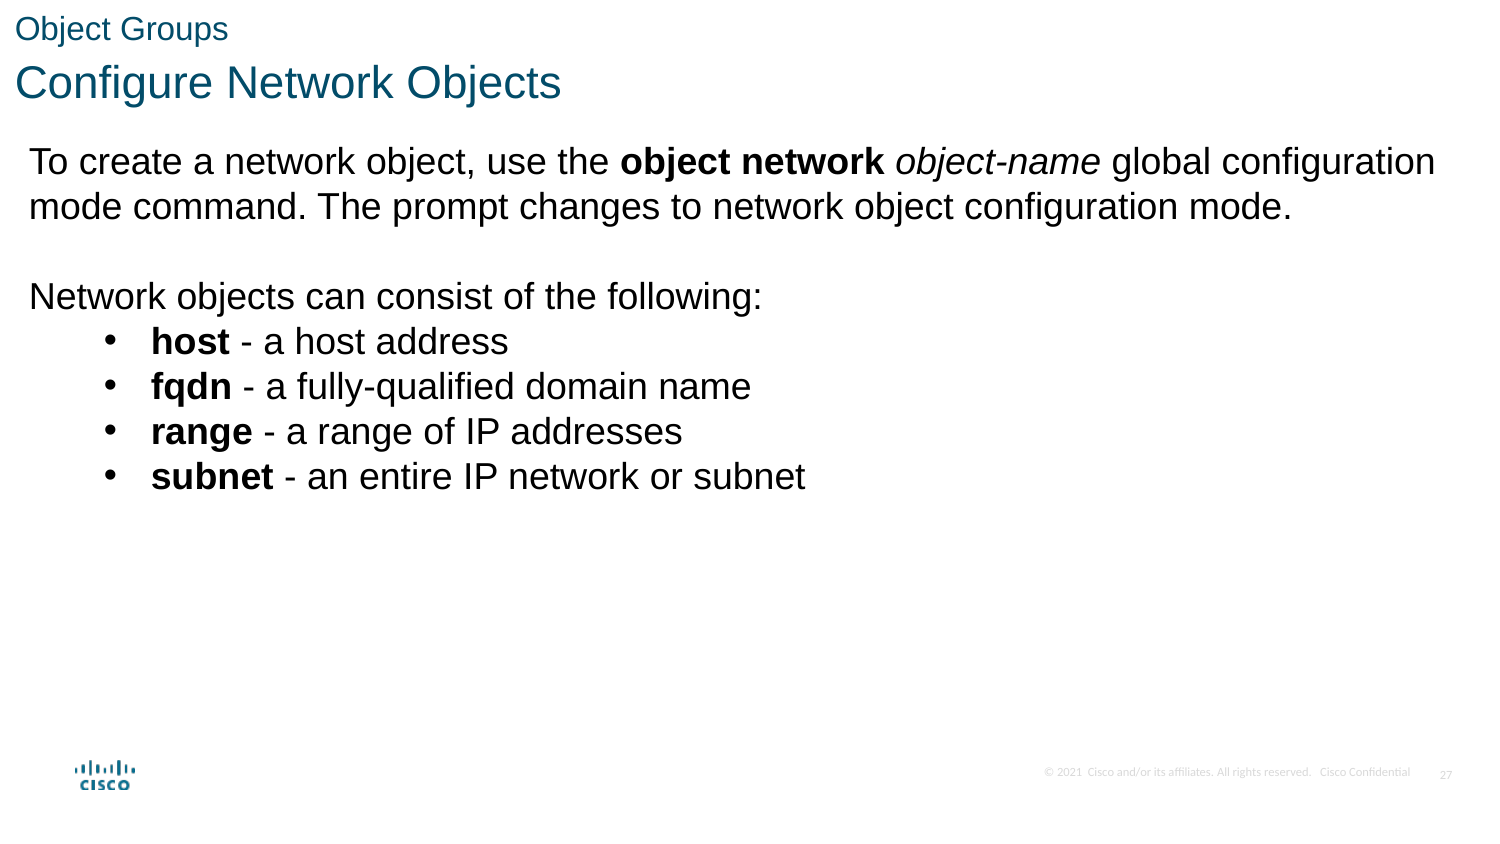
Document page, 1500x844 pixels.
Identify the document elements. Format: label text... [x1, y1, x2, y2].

list Configure Network Objects [0, 45, 1500, 195]
list Object Groups [0, 0, 1500, 45]
picture [75, 759, 135, 790]
text_box To create a network object, use the object network object-name global configuration mode command. The prompt changes to network object configuration mode. Network objects can consist of the following: host - a host address fqdn - a fully-qualified domain name range - a range of IP addresses subnet - an entire IP network or subnet [14, 129, 1500, 505]
slide_number 27 [1425, 759, 1500, 797]
